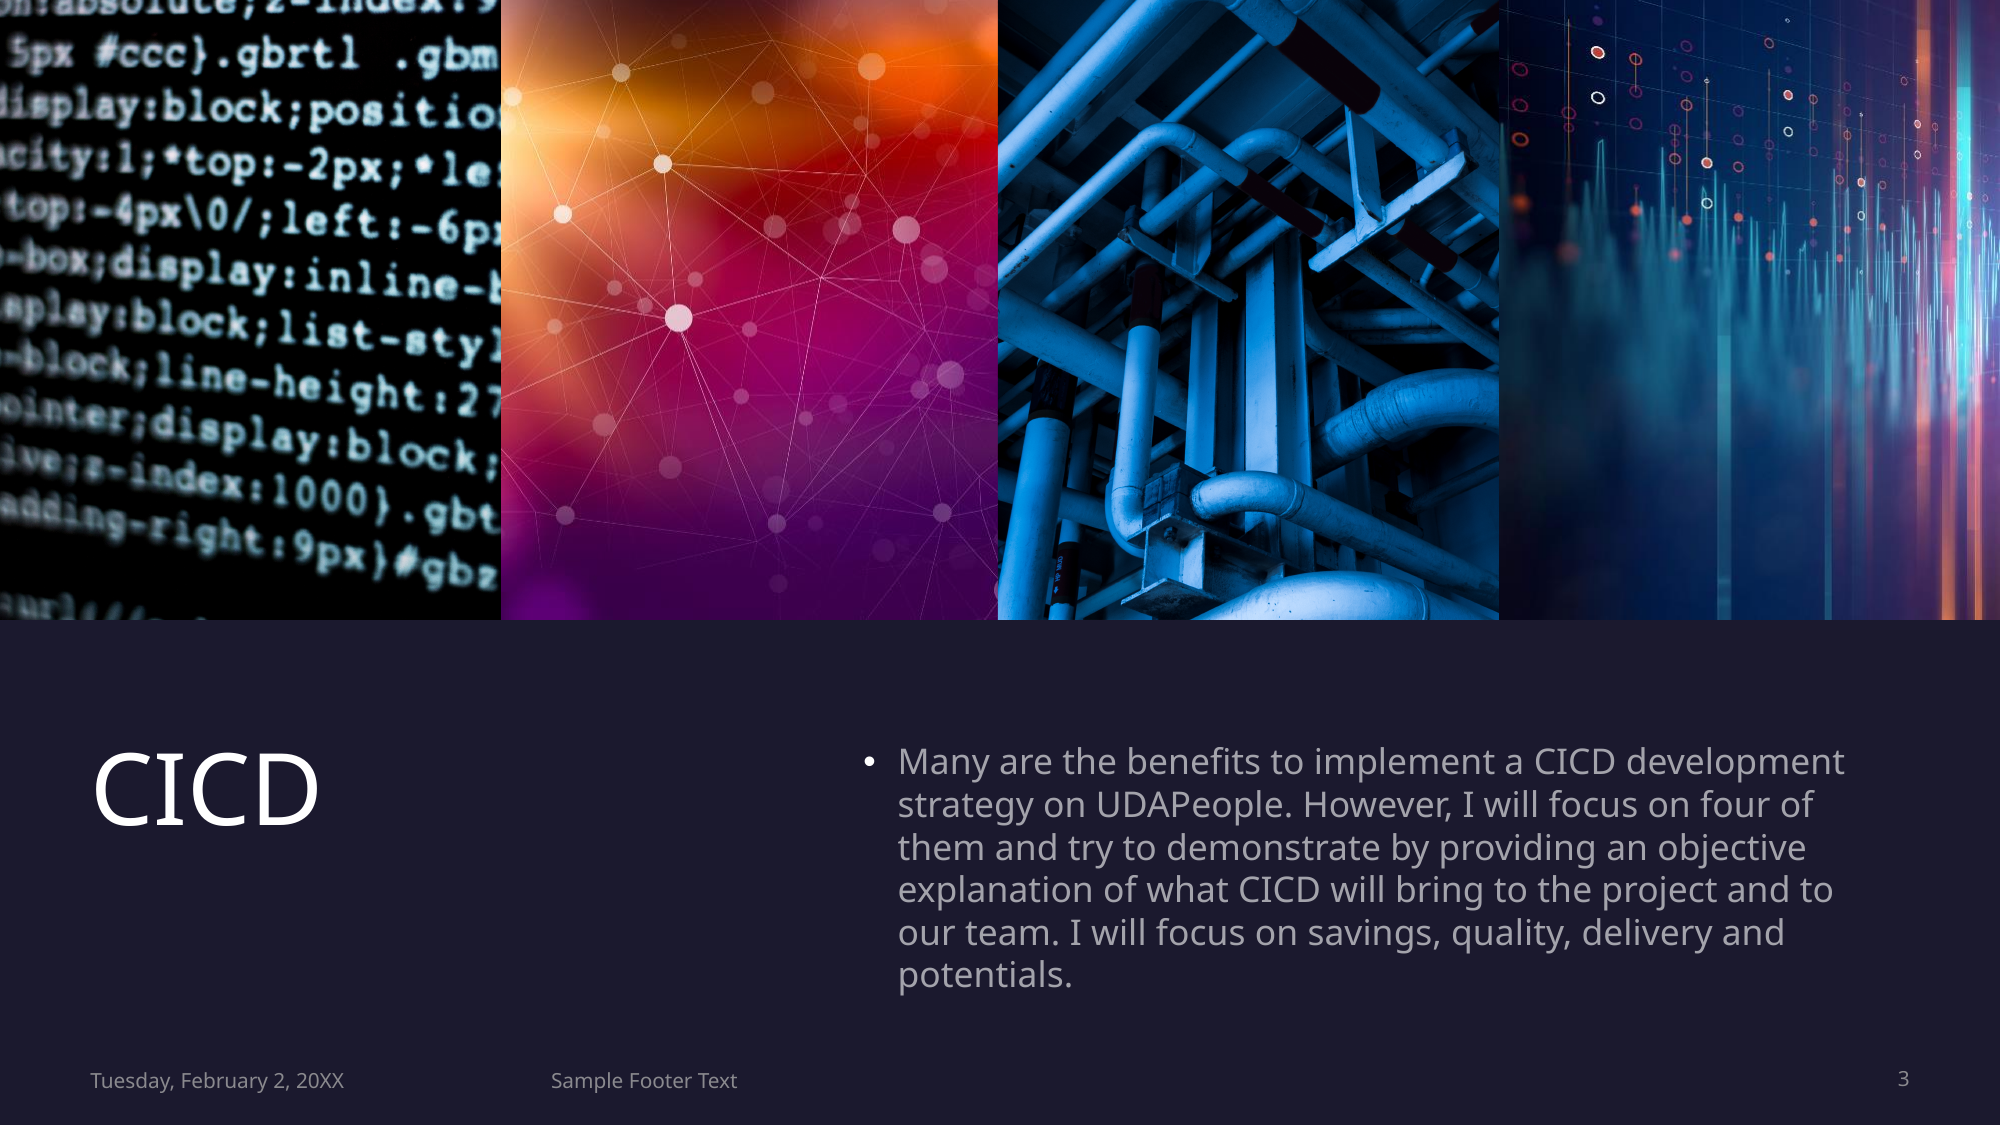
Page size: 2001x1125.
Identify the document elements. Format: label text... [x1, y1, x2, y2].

slide_number 3 [1632, 1067, 1910, 1093]
picture [0, 0, 2000, 620]
title CICD [90, 739, 829, 996]
footer Sample Footer Text [551, 1067, 1598, 1093]
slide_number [90, 1067, 522, 1093]
list Many are the benefits to implement a CICD development strategy on UDAPeople. However, I will focus on four of them and try to demonstrate by providing an objective explanation of what CICD will bring to the project and to our team. I will focus on savings, quality, delivery and potentials. [863, 739, 1884, 997]
